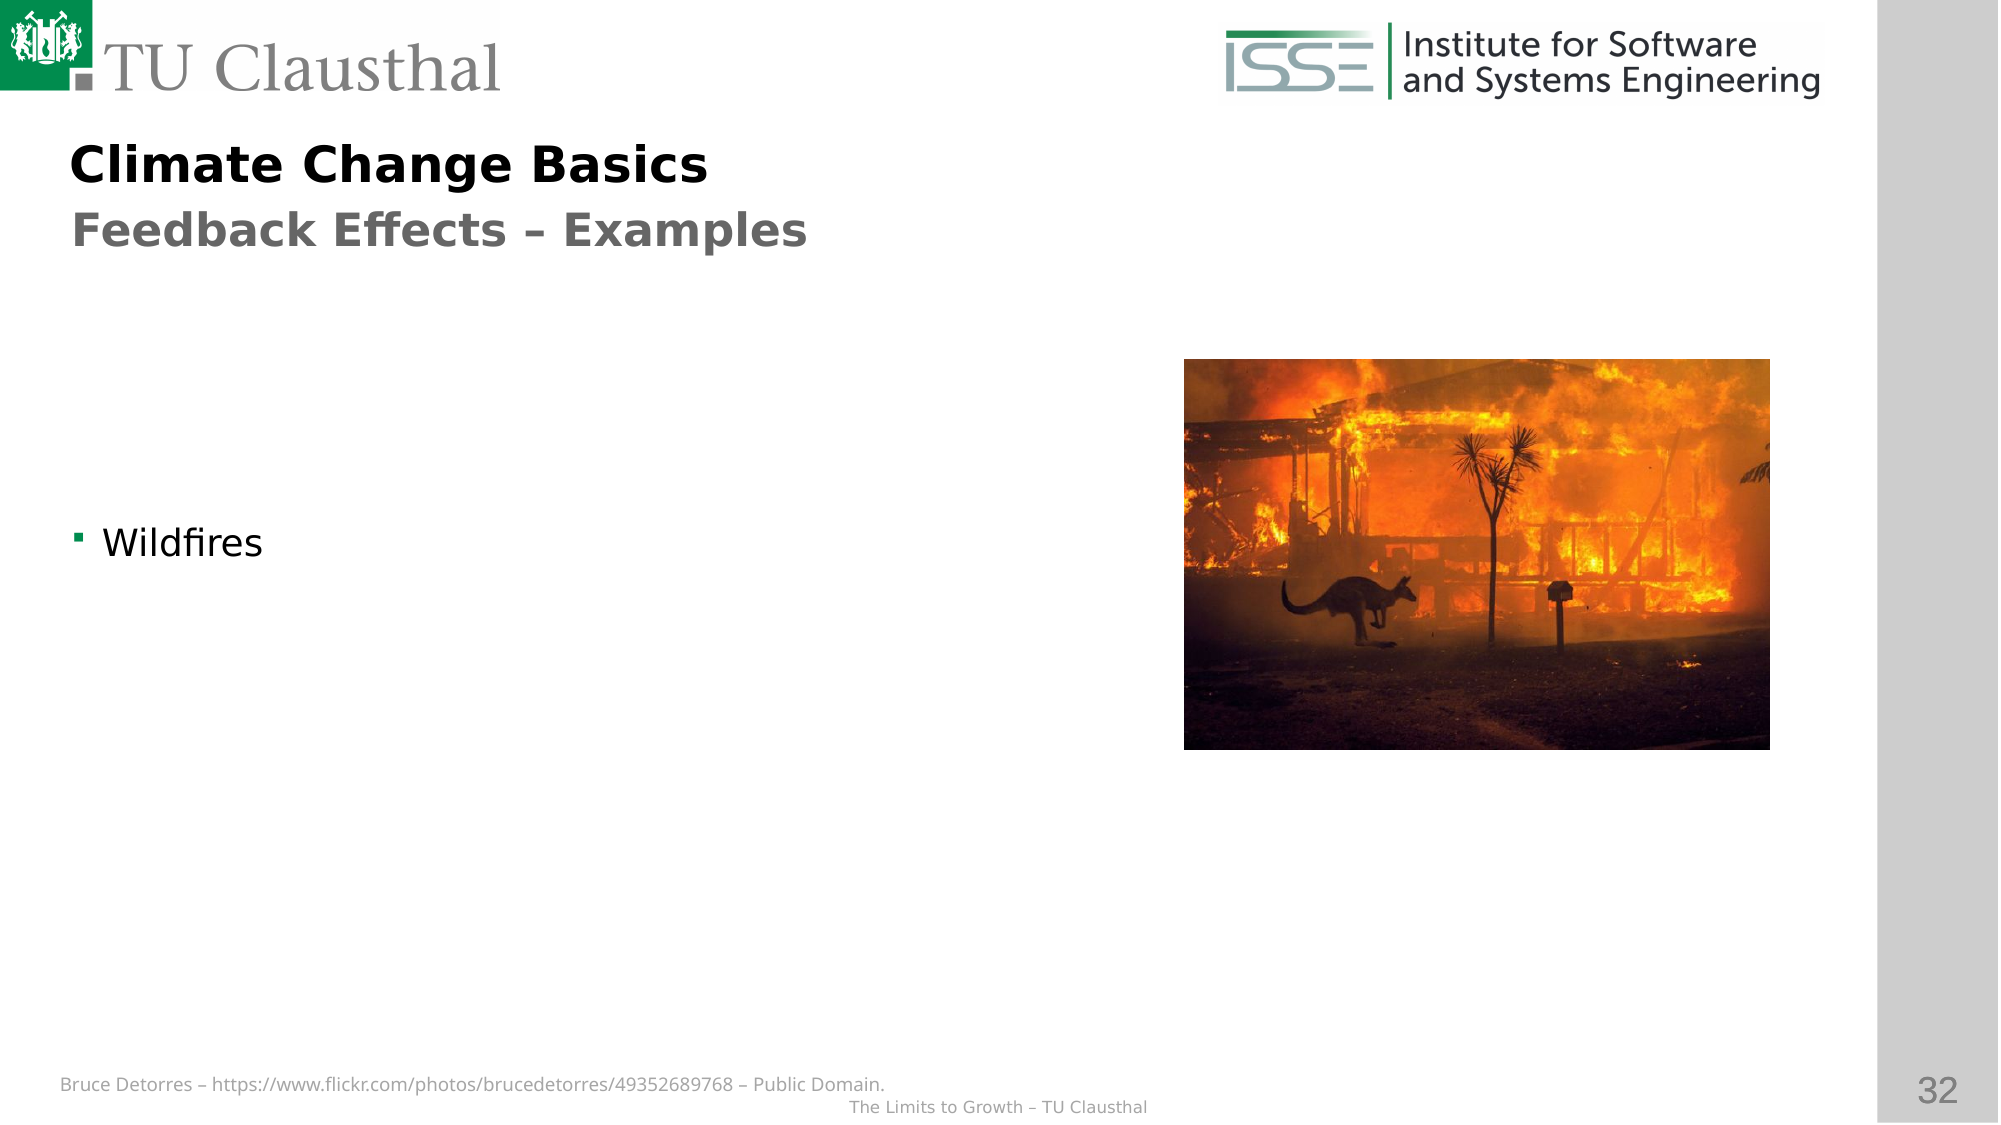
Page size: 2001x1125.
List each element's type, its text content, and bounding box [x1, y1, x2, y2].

picture [1183, 359, 1770, 750]
text_box Climate Change Basics [55, 125, 1817, 206]
text_box Wildfires Ice-Albedo effect Thawing permafrost Warming ocean → collapse of the Gulf Stream [55, 208, 1817, 1033]
text_box Bruce Detorres – https://www.flickr.com/photos/brucedetorres/49352689768 – Public Domain. [45, 1065, 1321, 1103]
picture [1218, 22, 1825, 106]
text_box Feedback Effects – Examples [70, 188, 1769, 269]
picture [0, 0, 500, 91]
